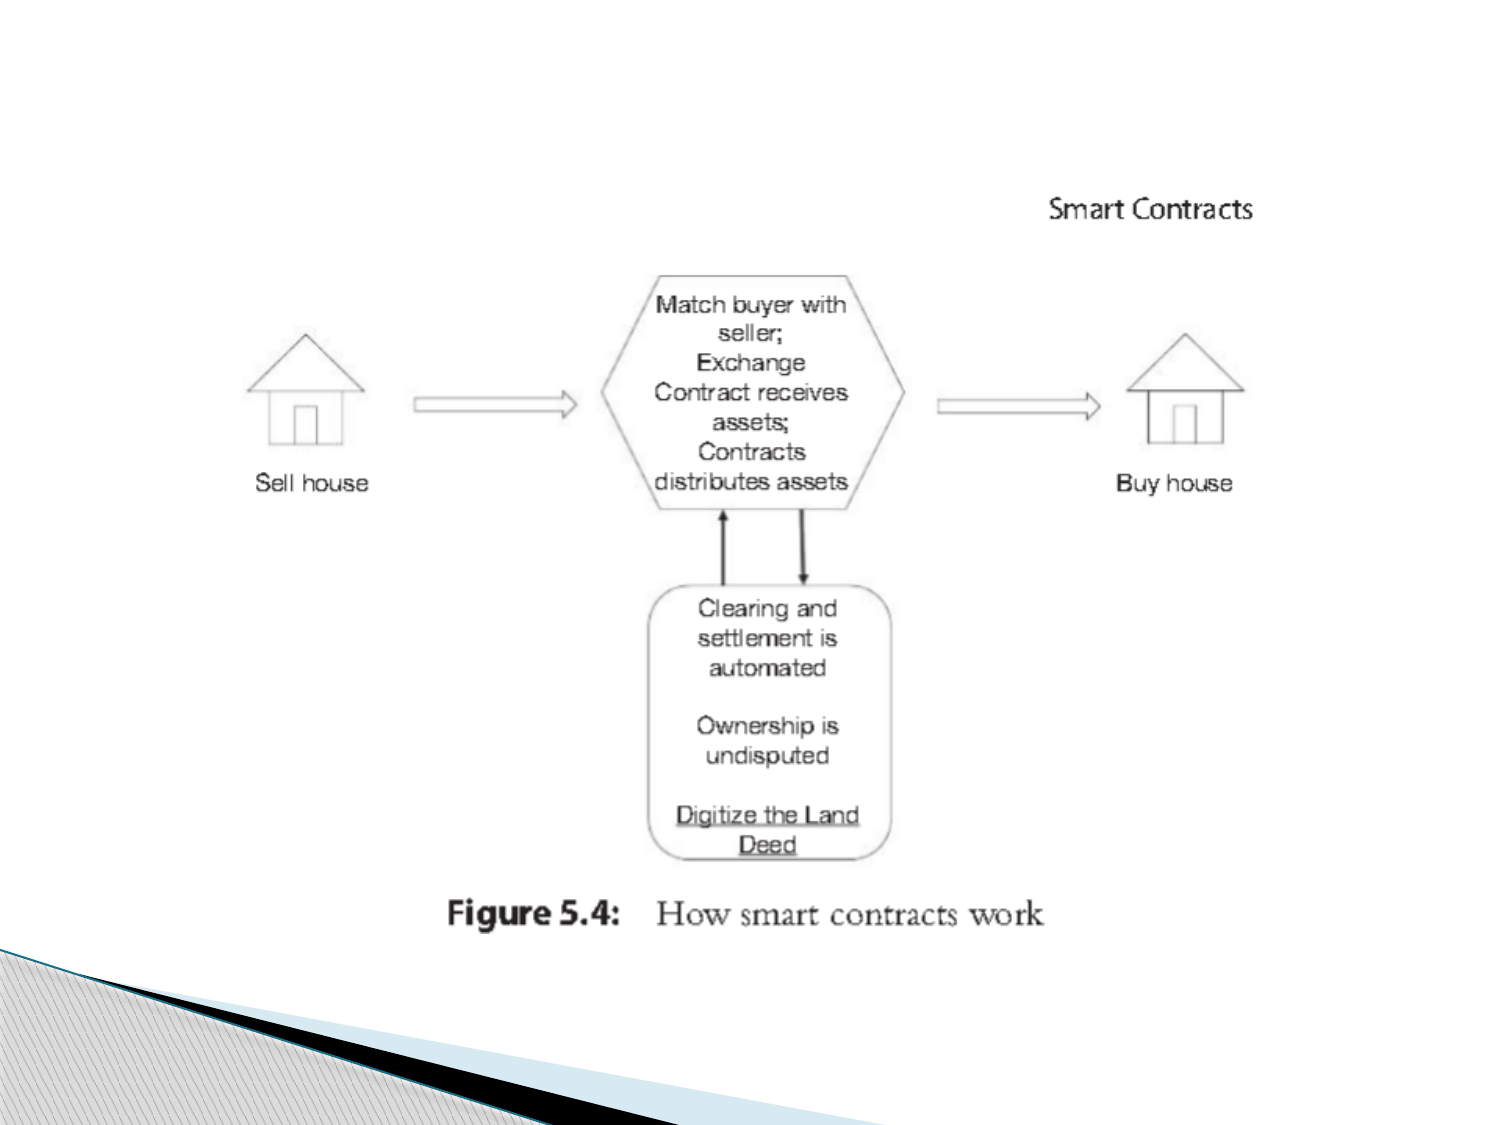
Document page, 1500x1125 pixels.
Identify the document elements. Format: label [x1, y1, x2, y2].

picture [216, 191, 1284, 934]
